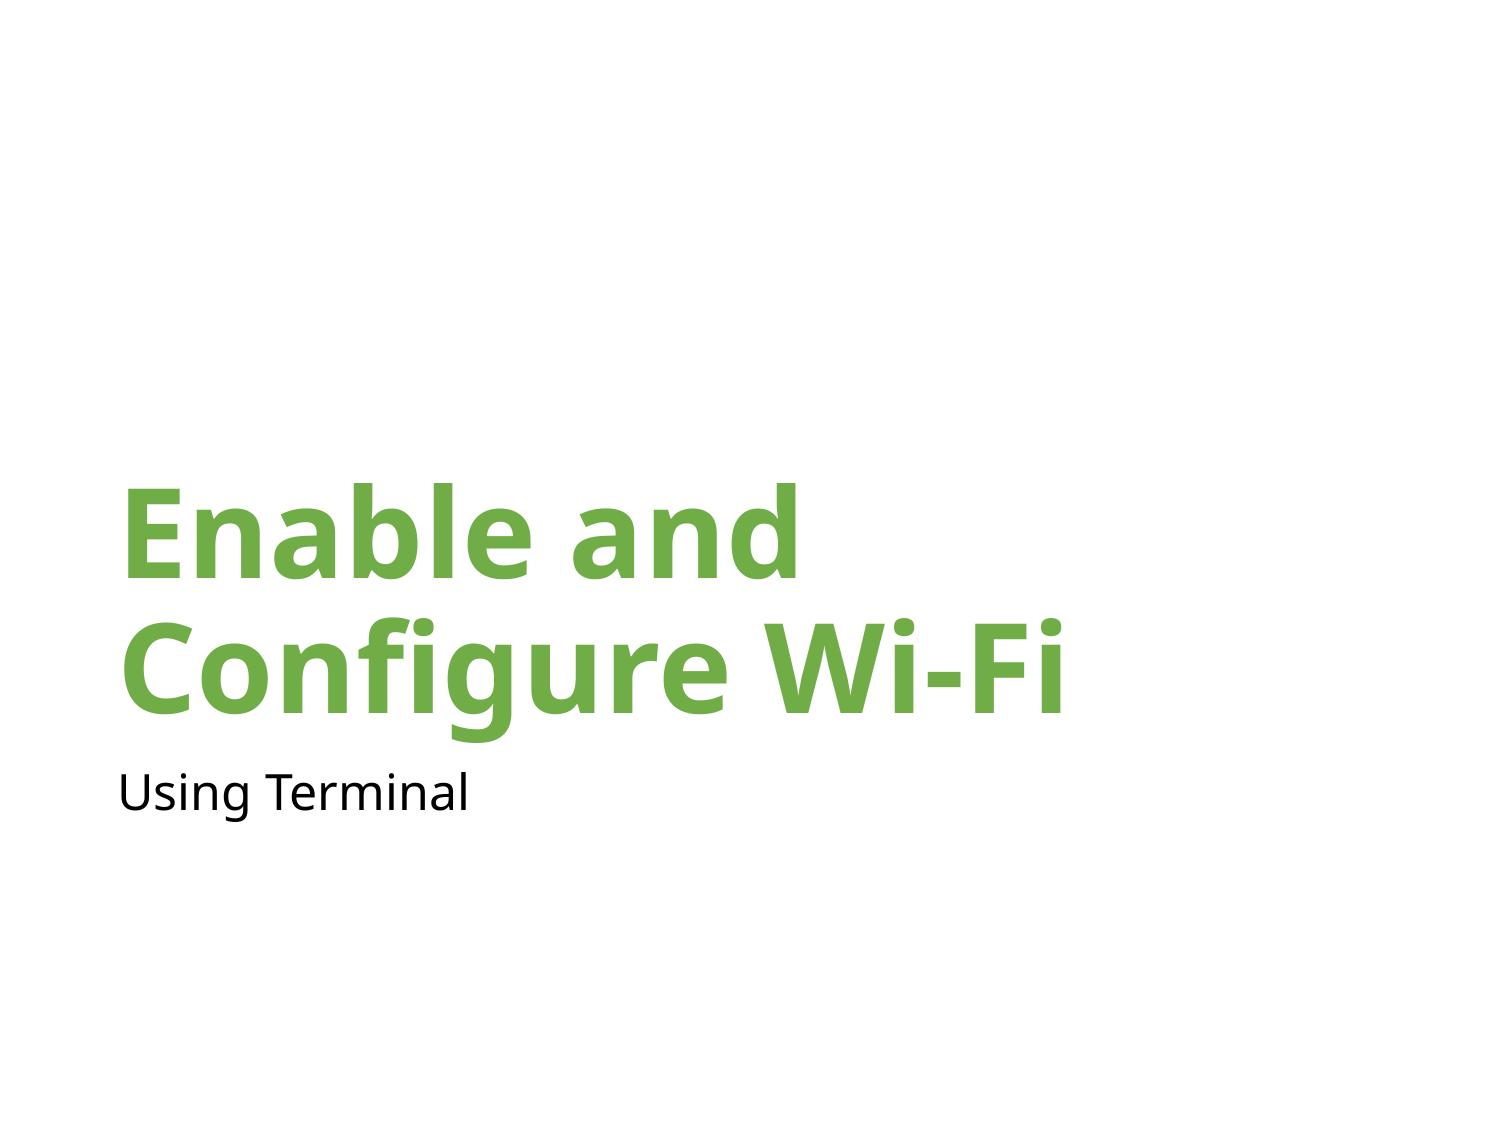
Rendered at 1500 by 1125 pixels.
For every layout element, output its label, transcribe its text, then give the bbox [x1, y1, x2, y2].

title Enable and Configure Wi-Fi [102, 280, 1397, 749]
list Using Terminal [102, 752, 1397, 999]
